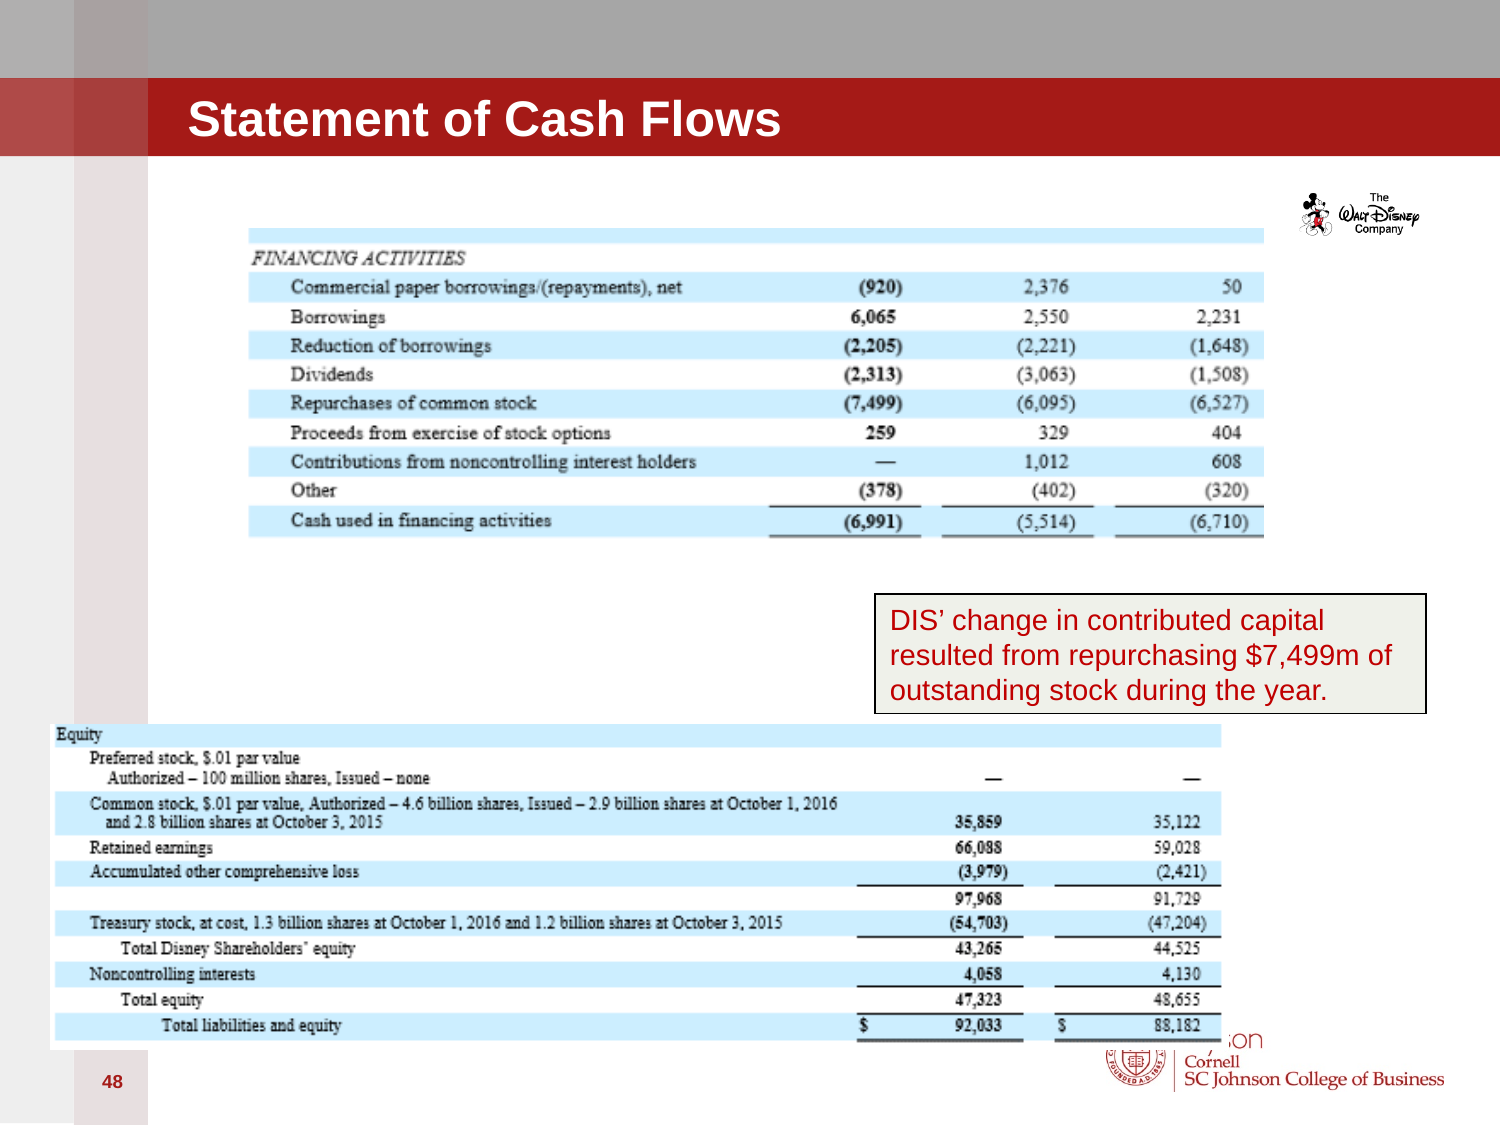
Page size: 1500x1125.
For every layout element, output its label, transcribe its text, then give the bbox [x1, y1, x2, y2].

picture [1293, 167, 1423, 260]
picture [242, 228, 1264, 559]
text_box DIS’ change in contributed capital resulted from repurchasing $7,499m of outstanding stock during the year. [874, 593, 1426, 714]
picture [49, 724, 1444, 1092]
slide_number 48 [74, 1062, 151, 1125]
title Statement of Cash Flows [187, 46, 1425, 147]
